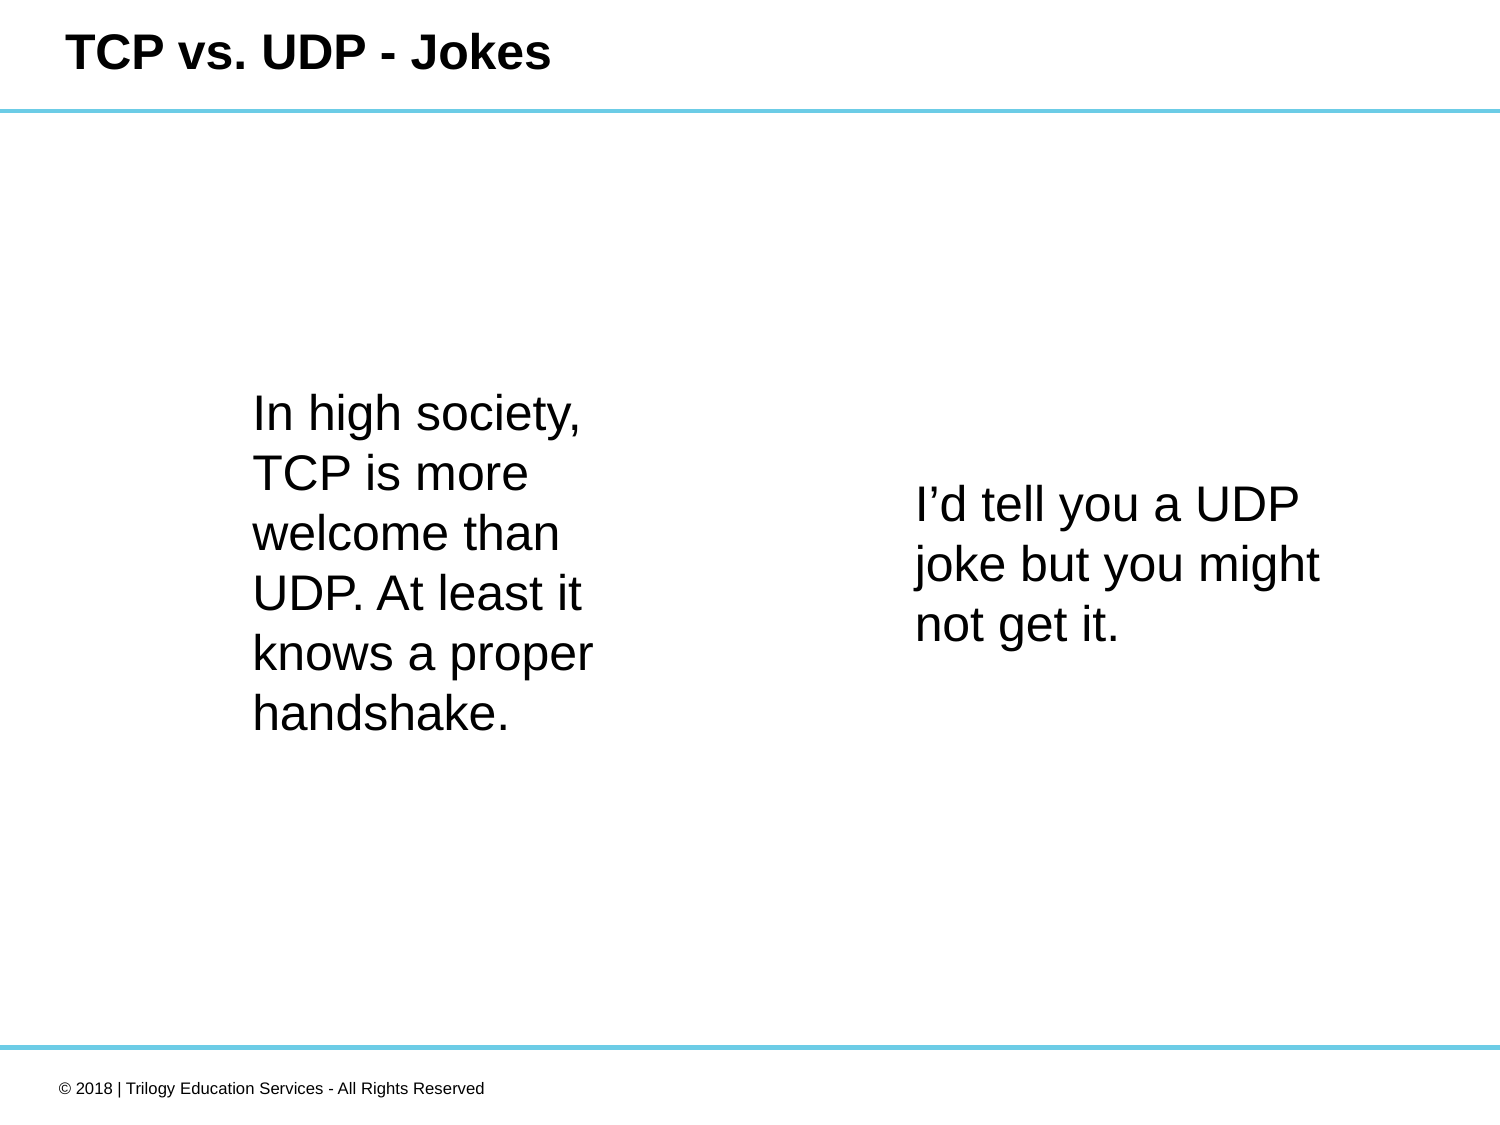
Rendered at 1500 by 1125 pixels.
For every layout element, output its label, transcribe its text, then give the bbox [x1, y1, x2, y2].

text_box I’d tell you a UDP joke but you might not get it. [899, 463, 1350, 659]
text_box In high society, TCP is more welcome than UDP. At least it knows a proper handshake. [237, 373, 688, 748]
title TCP vs. UDP - Jokes [50, 0, 948, 108]
